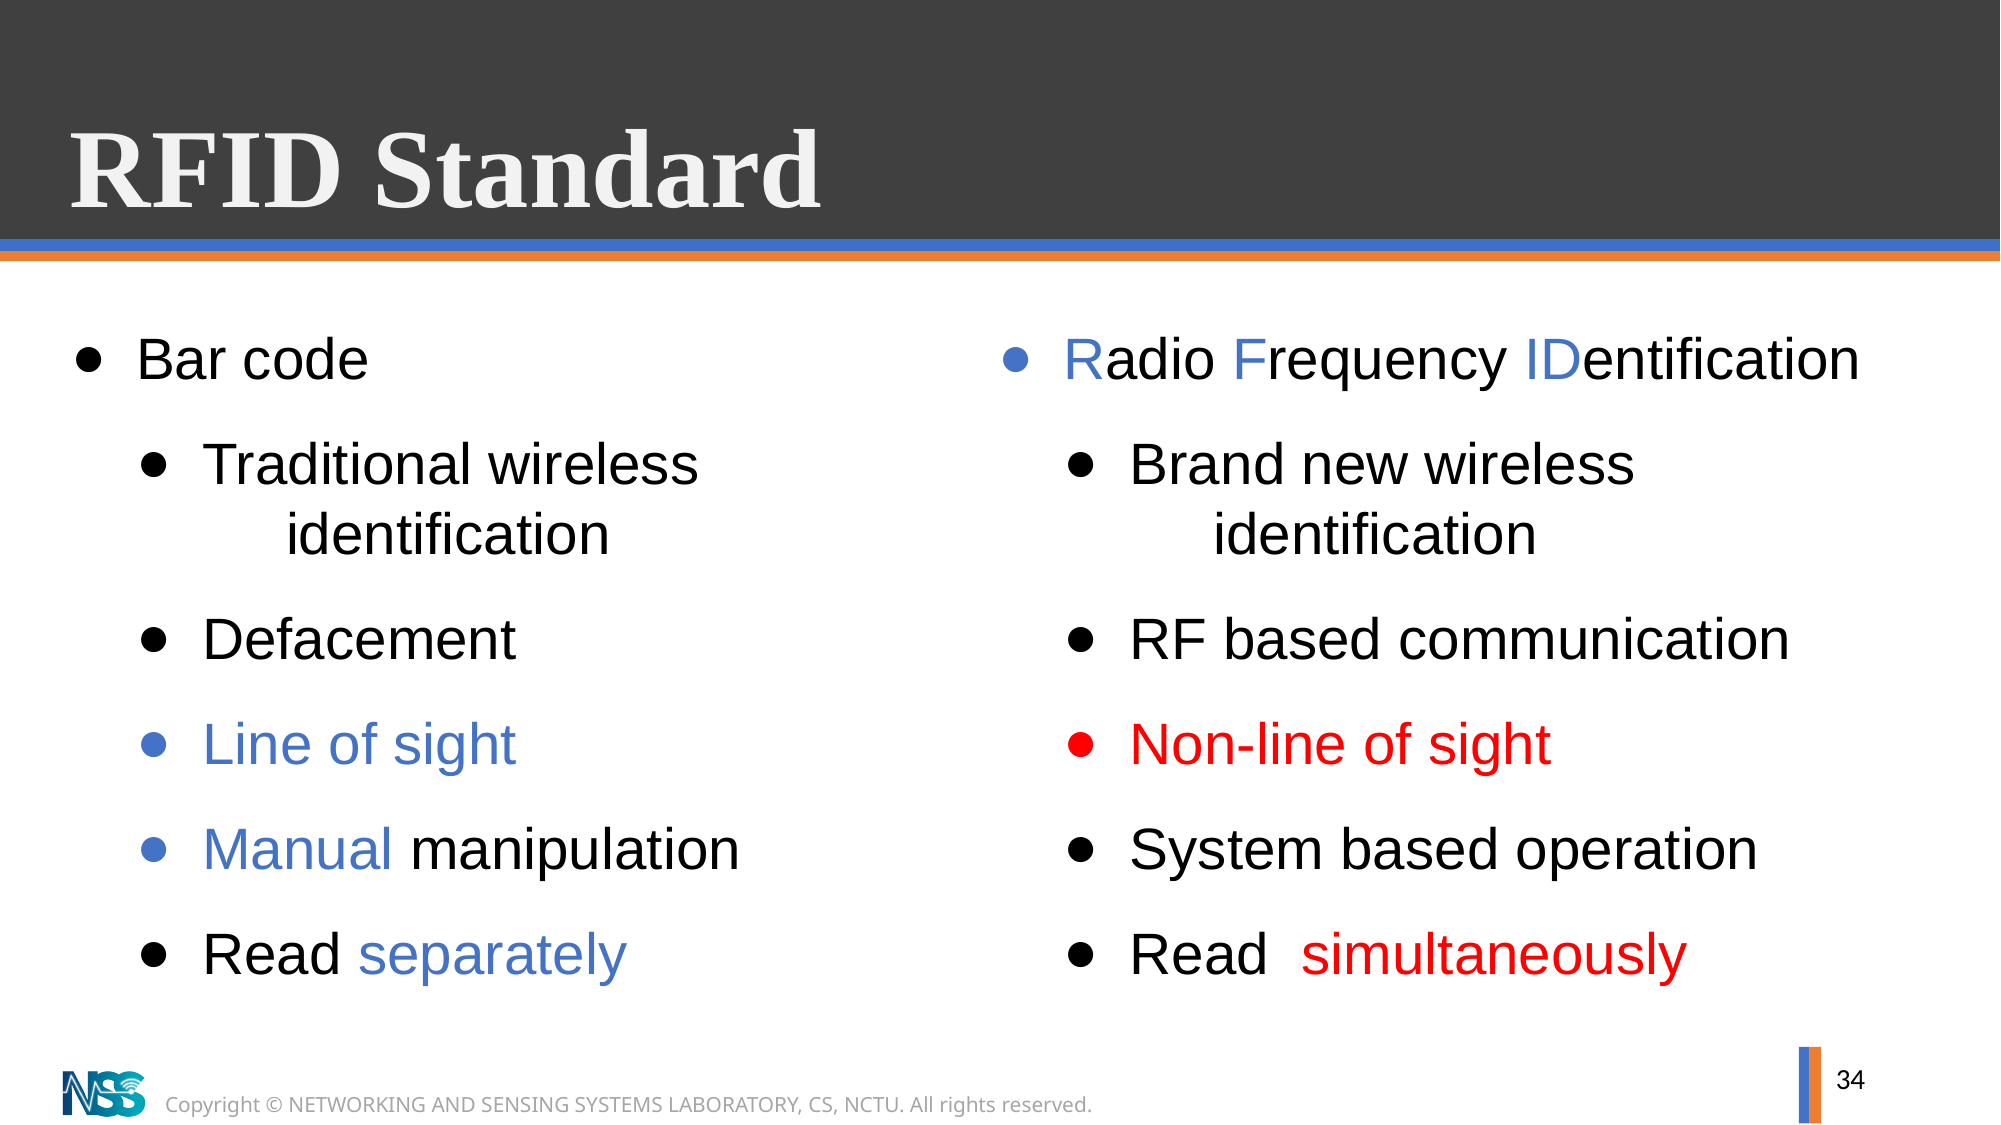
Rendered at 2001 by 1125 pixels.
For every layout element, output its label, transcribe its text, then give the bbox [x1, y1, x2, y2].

title RFID Standard [55, 56, 1945, 240]
list Bar code Traditional wireless identification Defacement Line of sight Manual manipulation Read separately [55, 278, 982, 1036]
picture [55, 1067, 151, 1125]
slide_number 34 [1821, 1046, 1945, 1107]
text_box Radio Frequency IDentification Brand new wireless identification RF based communication Non-line of sight System based operation Read simultaneously [982, 278, 1910, 1036]
